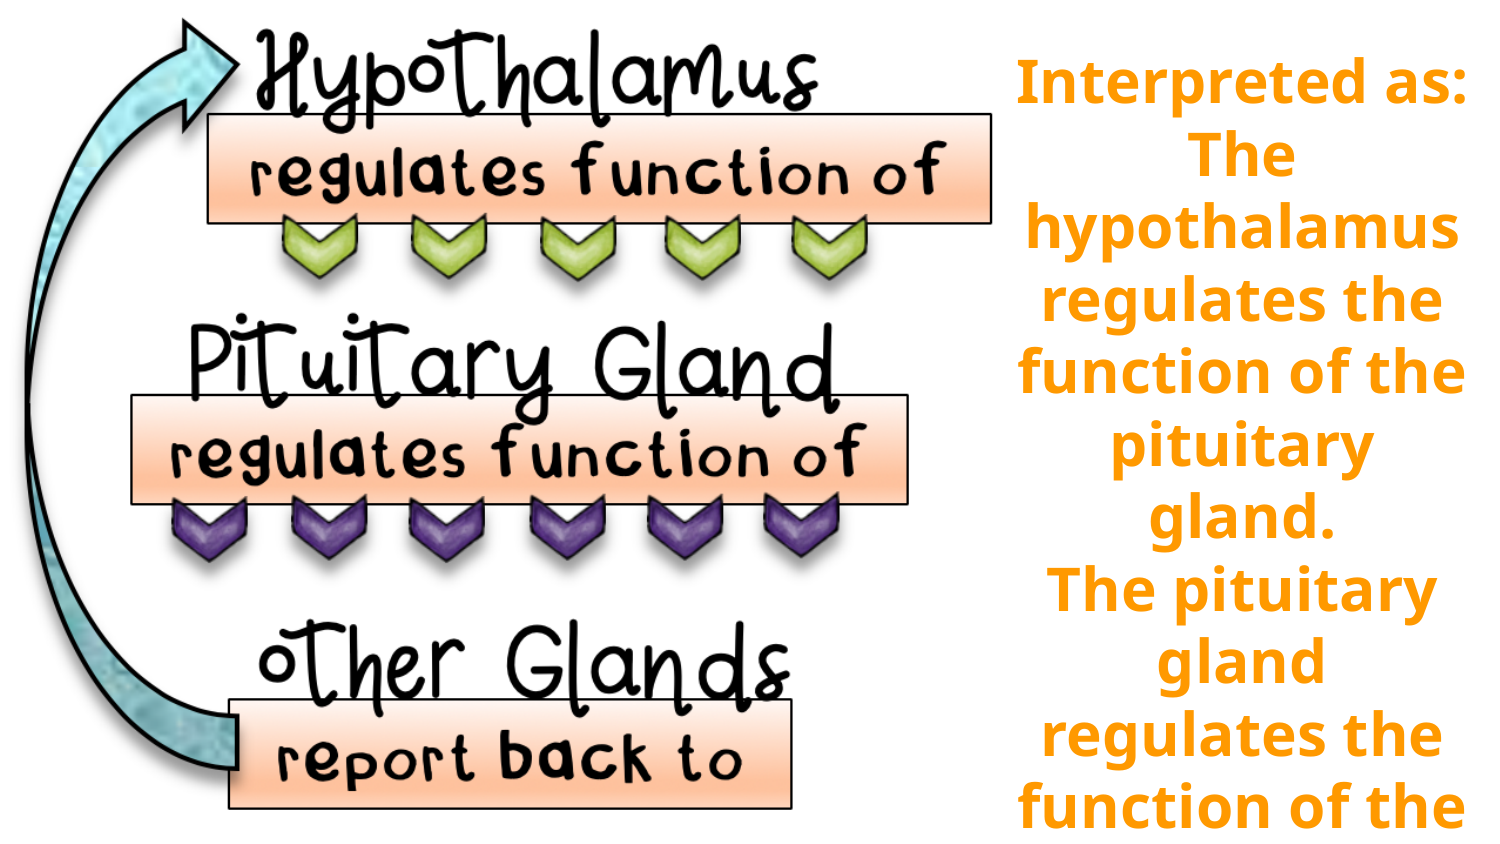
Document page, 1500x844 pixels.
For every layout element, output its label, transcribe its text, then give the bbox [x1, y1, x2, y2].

text_box Interpreted as: The hypothalamus regulates the function of the pituitary gland. The pituitary gland regulates the function of the other glands. The other glands report back to the hypothalamus. [1027, 28, 1491, 822]
picture [0, 0, 1024, 844]
